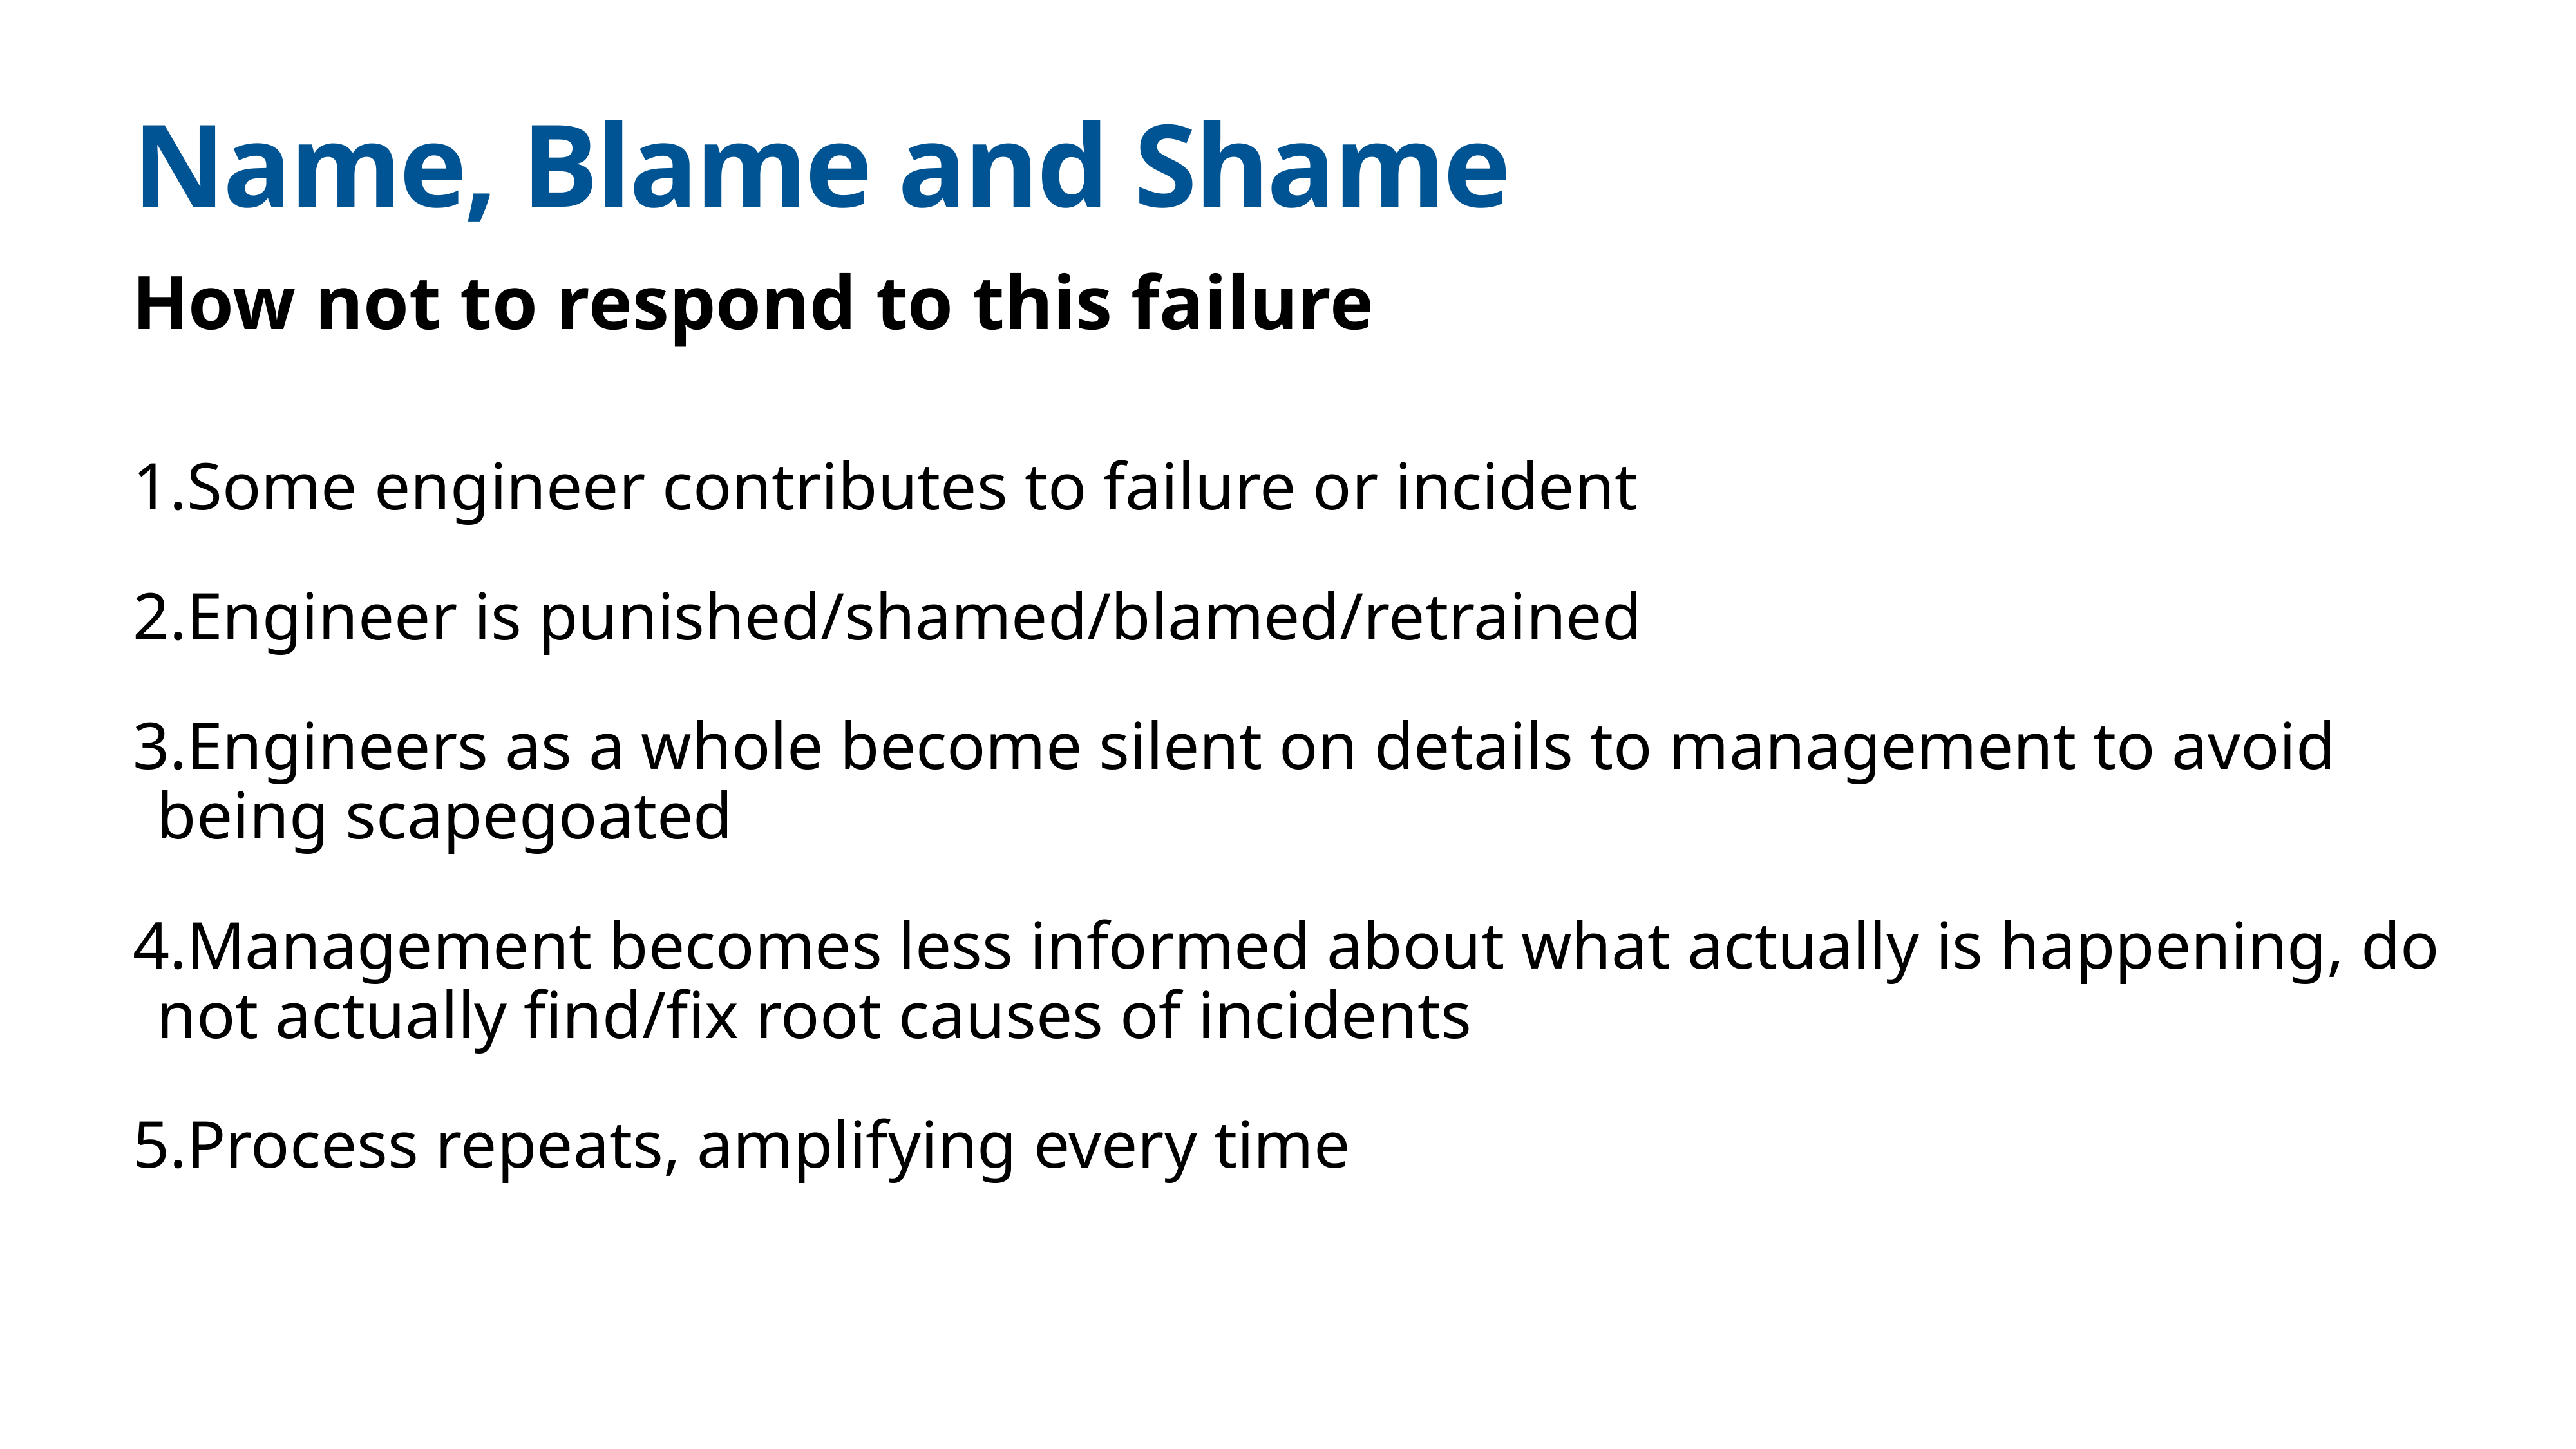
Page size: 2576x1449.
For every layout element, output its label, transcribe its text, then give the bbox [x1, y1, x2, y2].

title Name, Blame and Shame [127, 113, 2449, 250]
list How not to respond to this failure [127, 250, 2449, 350]
list Some engineer contributes to failure or incident Engineer is punished/shamed/blamed/retrained Engineers as a whole become silent on details to management to avoid being scapegoated Management becomes less informed about what actually is happening, do not actually find/fix root causes of incidents Process repeats, amplifying every time [127, 448, 2449, 1321]
